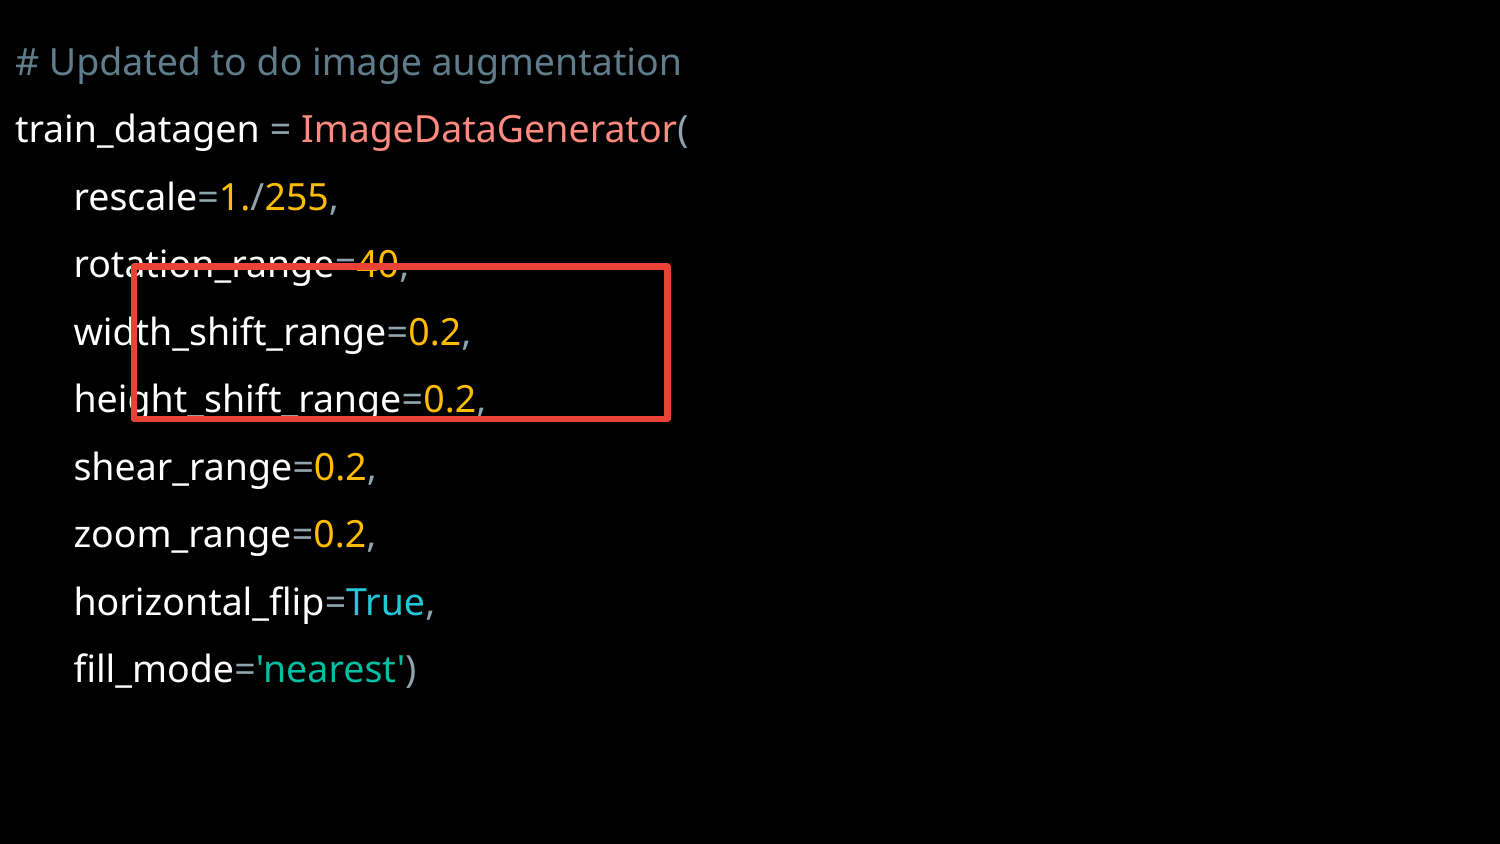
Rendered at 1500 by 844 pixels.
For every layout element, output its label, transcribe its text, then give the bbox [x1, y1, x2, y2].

text_box # Updated to do image augmentation train_datagen = ImageDataGenerator( rescale=1./255, rotation_range=40, width_shift_range=0.2, height_shift_range=0.2, shear_range=0.2, zoom_range=0.2, horizontal_flip=True, fill_mode='nearest') [0, 0, 1475, 493]
text_box [133, 266, 668, 419]
